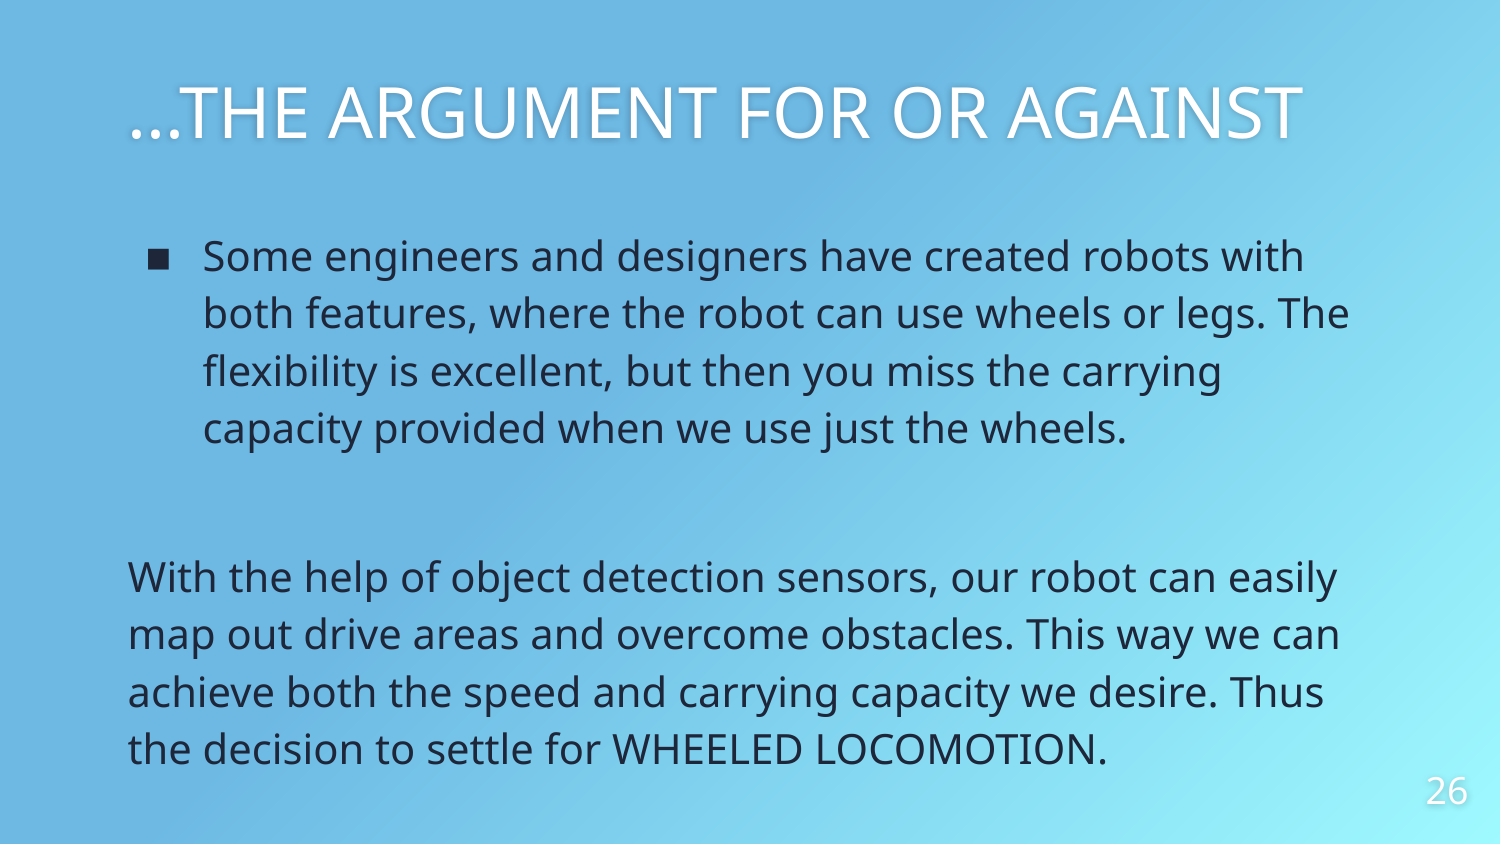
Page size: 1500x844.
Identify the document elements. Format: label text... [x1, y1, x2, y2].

slide_number ‹#› [1378, 761, 1469, 814]
title ...THE ARGUMENT FOR OR AGAINST [127, 89, 1373, 155]
list Some engineers and designers have created robots with both features, where the robot can use wheels or legs. The flexibility is excellent, but then you miss the carrying capacity provided when we use just the wheels. With the help of object detection sensors, our robot can easily map out drive areas and overcome obstacles. This way we can achieve both the speed and carrying capacity we desire. Thus the decision to settle for WHEELED LOCOMOTION. [127, 222, 1356, 783]
